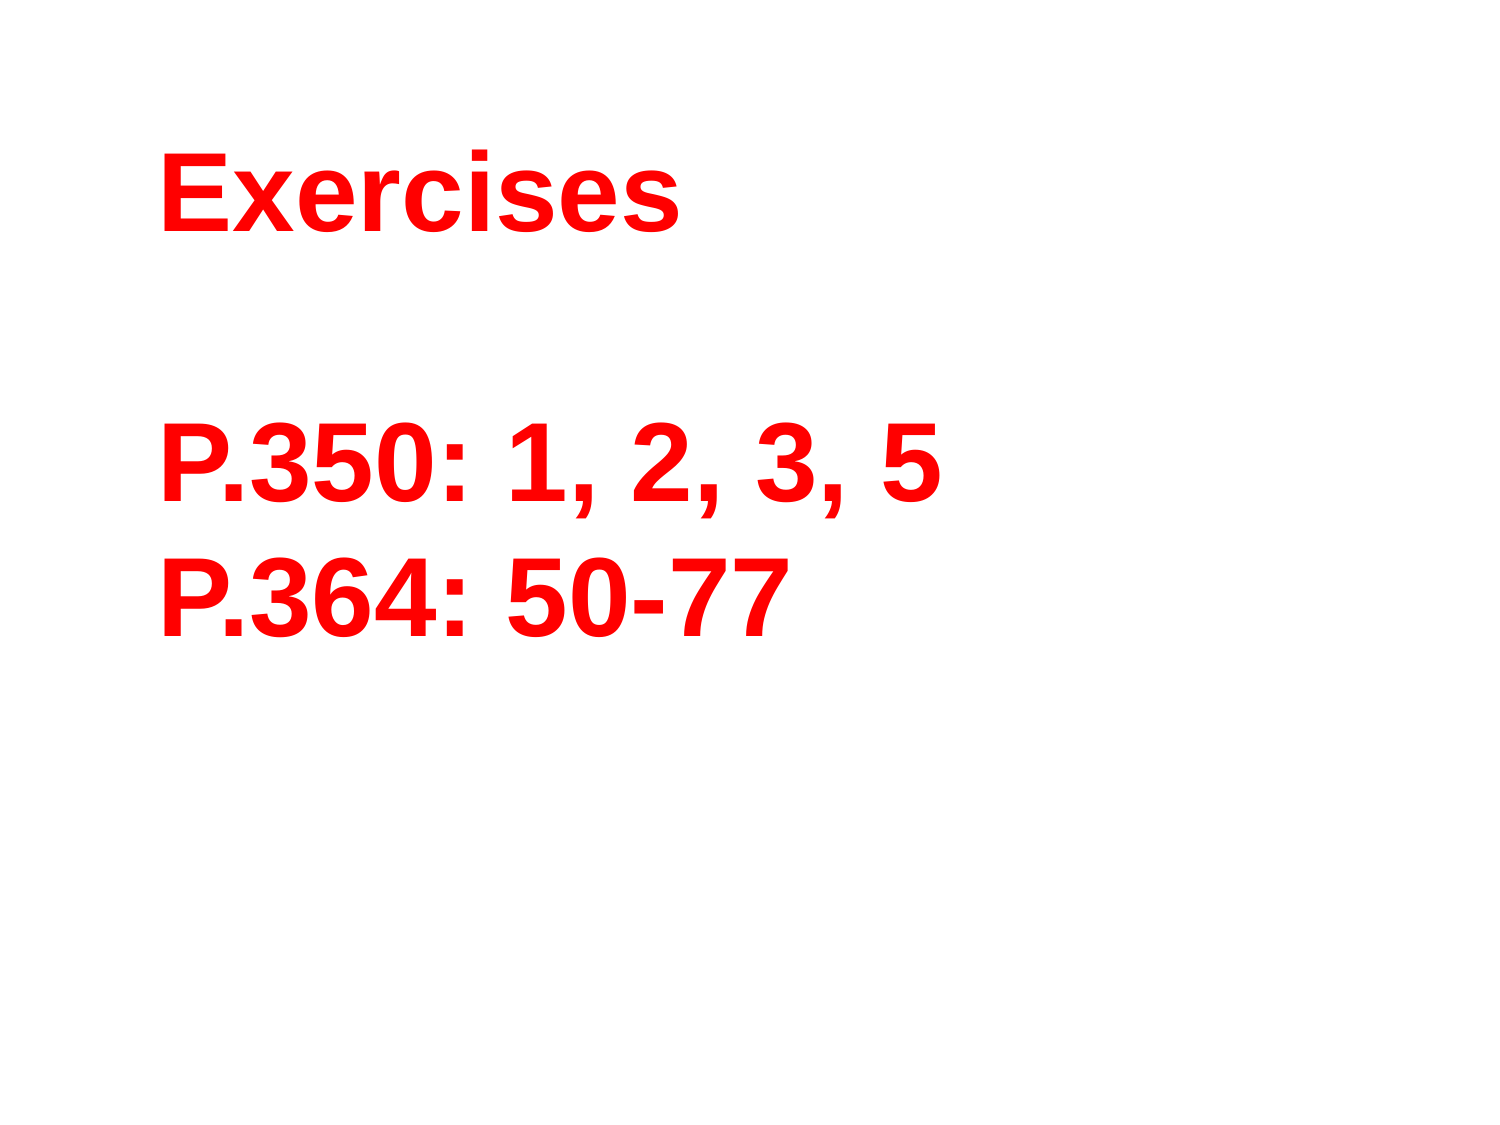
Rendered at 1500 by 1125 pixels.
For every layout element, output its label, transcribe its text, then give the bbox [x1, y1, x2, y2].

text_box Exercises P.350: 1, 2, 3, 5 P.364: 50-77 [142, 111, 959, 667]
